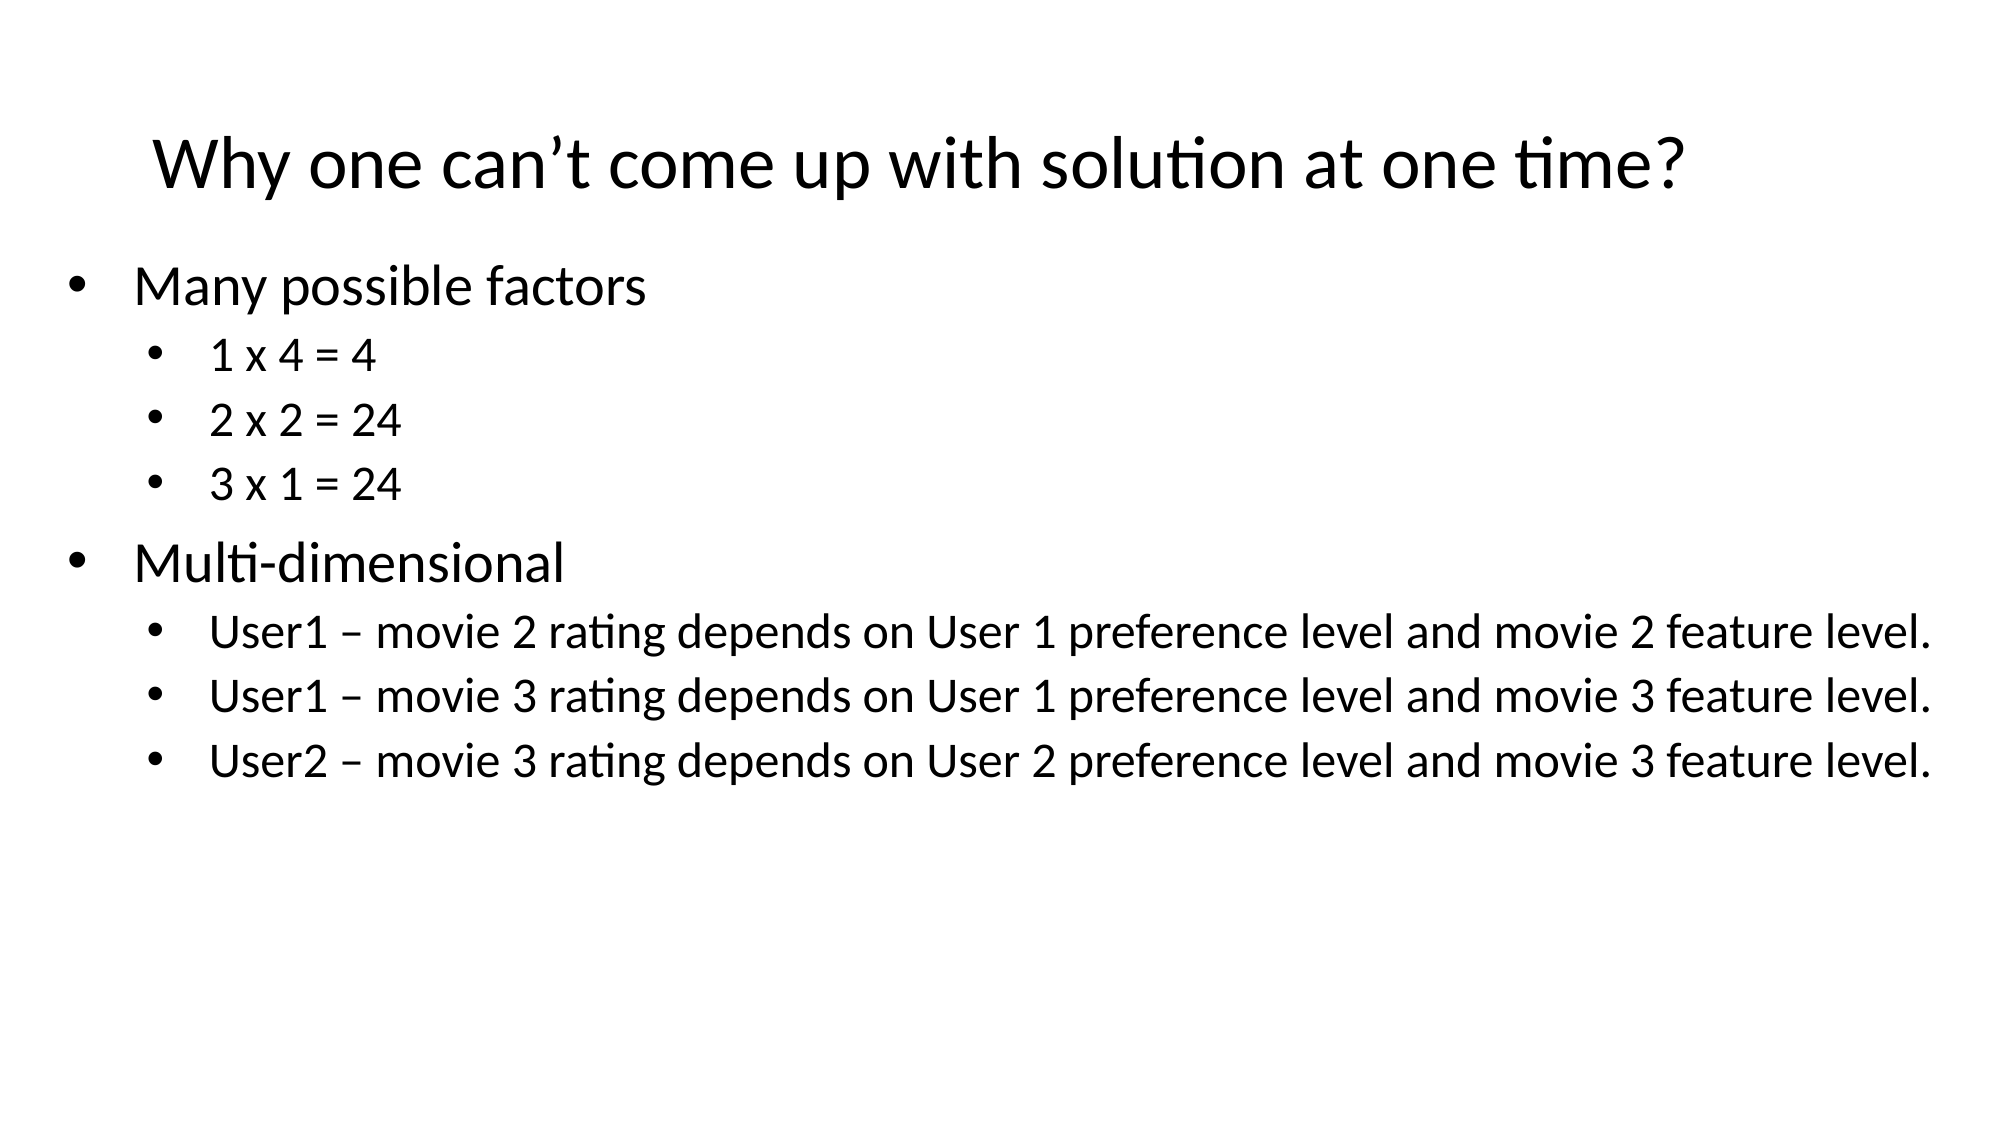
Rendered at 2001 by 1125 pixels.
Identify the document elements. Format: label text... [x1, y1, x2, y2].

title Why one can’t come up with solution at one time? [137, 59, 1863, 247]
list Many possible factors 1 x 4 = 4 2 x 2 = 24 3 x 1 = 24 Multi-dimensional User1 – movie 2 rating depends on User 1 preference level and movie 2 feature level. User1 – movie 3 rating depends on User 1 preference level and movie 3 feature level. User2 – movie 3 rating depends on User 2 preference level and movie 3 feature level. [44, 247, 1990, 925]
